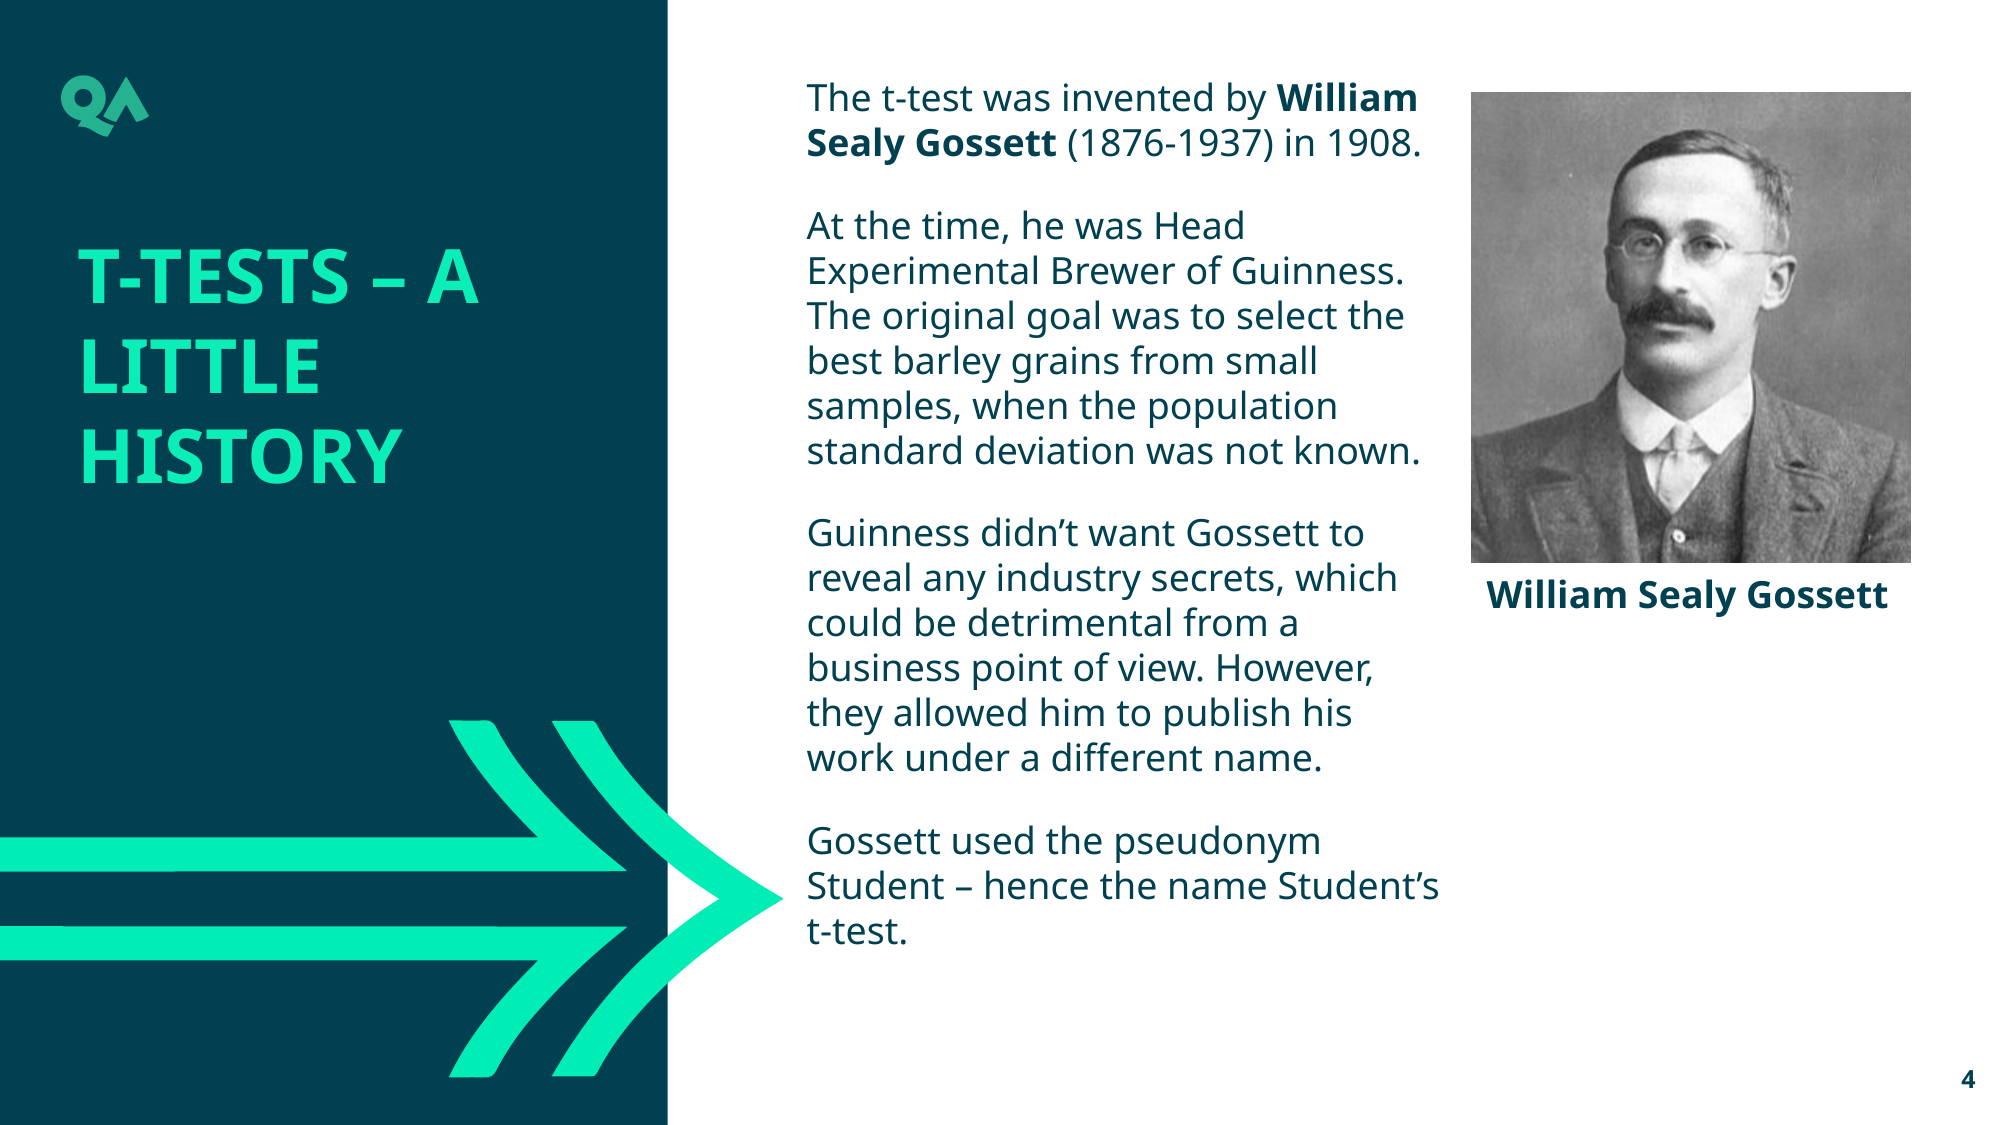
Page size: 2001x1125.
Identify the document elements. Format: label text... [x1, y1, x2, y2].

list The t-test was invented by William Sealy Gossett (1876-1937) in 1908. At the time, he was Head Experimental Brewer of Guinness. The original goal was to select the best barley grains from small samples, when the population standard deviation was not known. Guinness didn’t want Gossett to reveal any industry secrets, which could be detrimental from a business point of view. However, they allowed him to publish his work under a different name. Gossett used the pseudonym Student – hence the name Student’s t-test. [791, 66, 1457, 1058]
text_box William Sealy Gossett [1471, 563, 2000, 623]
picture [1471, 92, 1911, 563]
slide_number 4 [1846, 1068, 1976, 1098]
list T-tests – a little history [63, 221, 544, 673]
